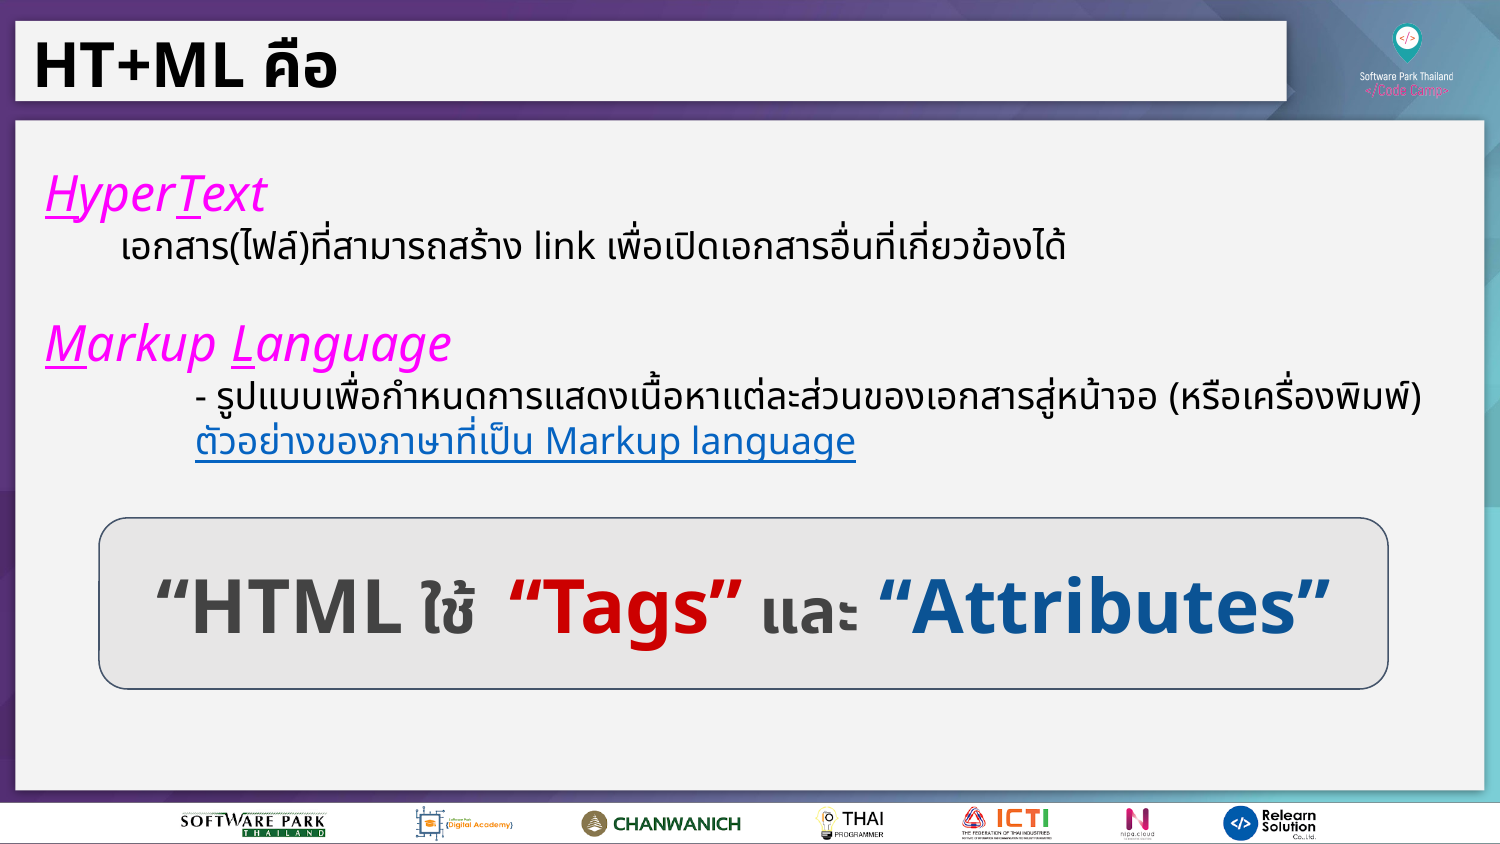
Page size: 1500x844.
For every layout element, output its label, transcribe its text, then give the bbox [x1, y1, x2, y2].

text_box HyperText เอกสาร(ไฟล์)ที่สามารถสร้าง link เพื่อเปิดเอกสารอื่นที่เกี่ยวข้องได้ Markup Language - รูปแบบเพื่อกำหนดการแสดงเนื้อหาแต่ละส่วนของเอกสารสู่หน้าจอ (หรือเครื่องพิมพ์) ตัวอย่างของภาษาที่เป็น Markup language [33, 150, 1473, 777]
text_box “HTML ใช้ “Tags” และ “Attributes” [98, 517, 1389, 689]
picture [0, 0, 1500, 844]
text_box HT+ML คือ [21, 18, 1435, 117]
